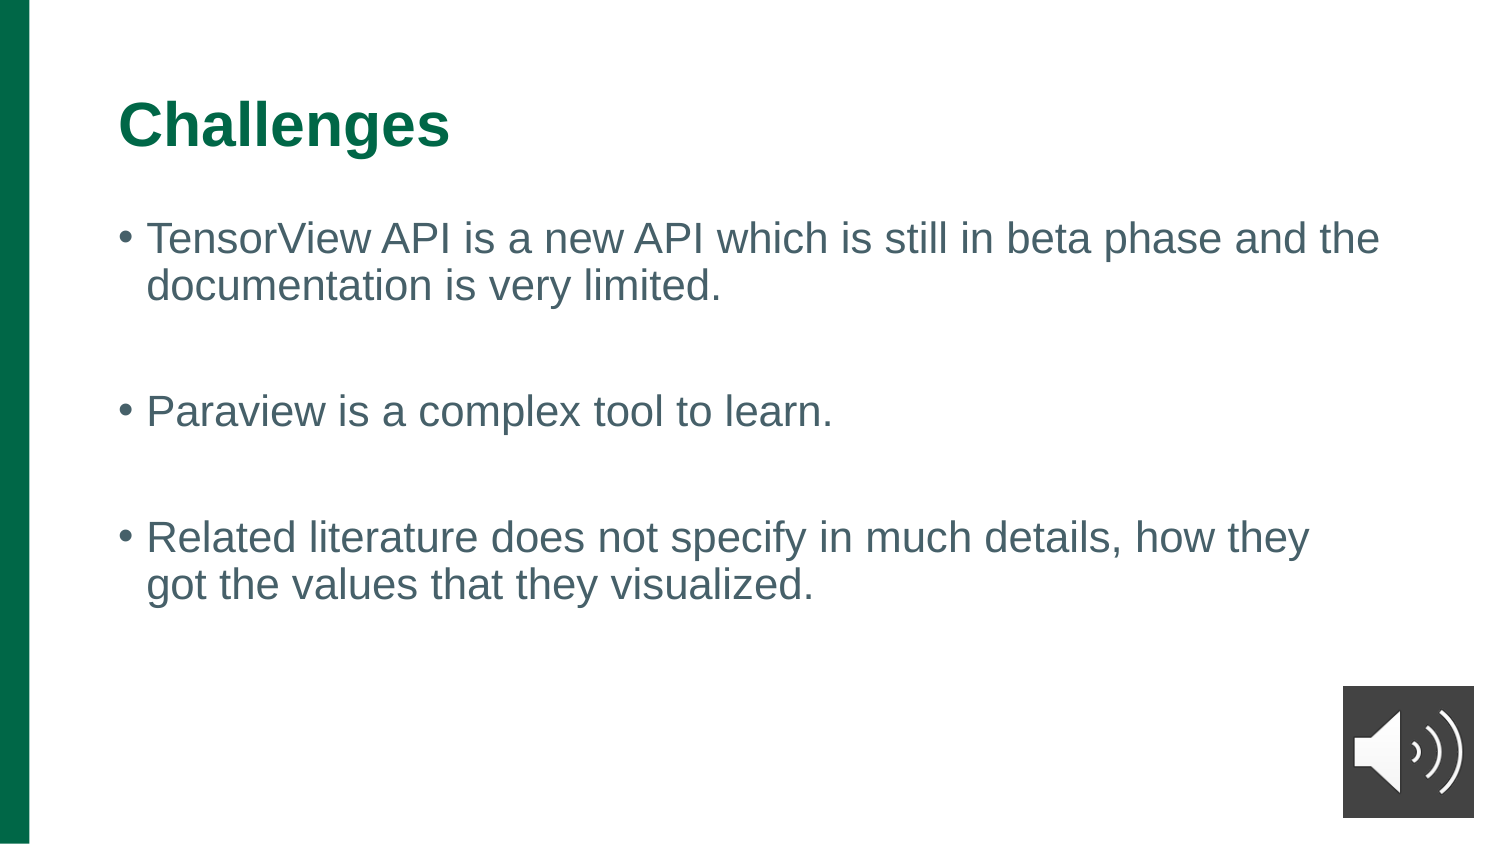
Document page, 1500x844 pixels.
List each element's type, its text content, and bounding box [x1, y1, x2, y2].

picture [1341, 685, 1475, 819]
title Challenges [103, 44, 1397, 207]
list TensorView API is a new API which is still in beta phase and the documentation is very limited. Paraview is a complex tool to learn. Related literature does not specify in much details, how they got the values that they visualized. [103, 207, 1397, 760]
